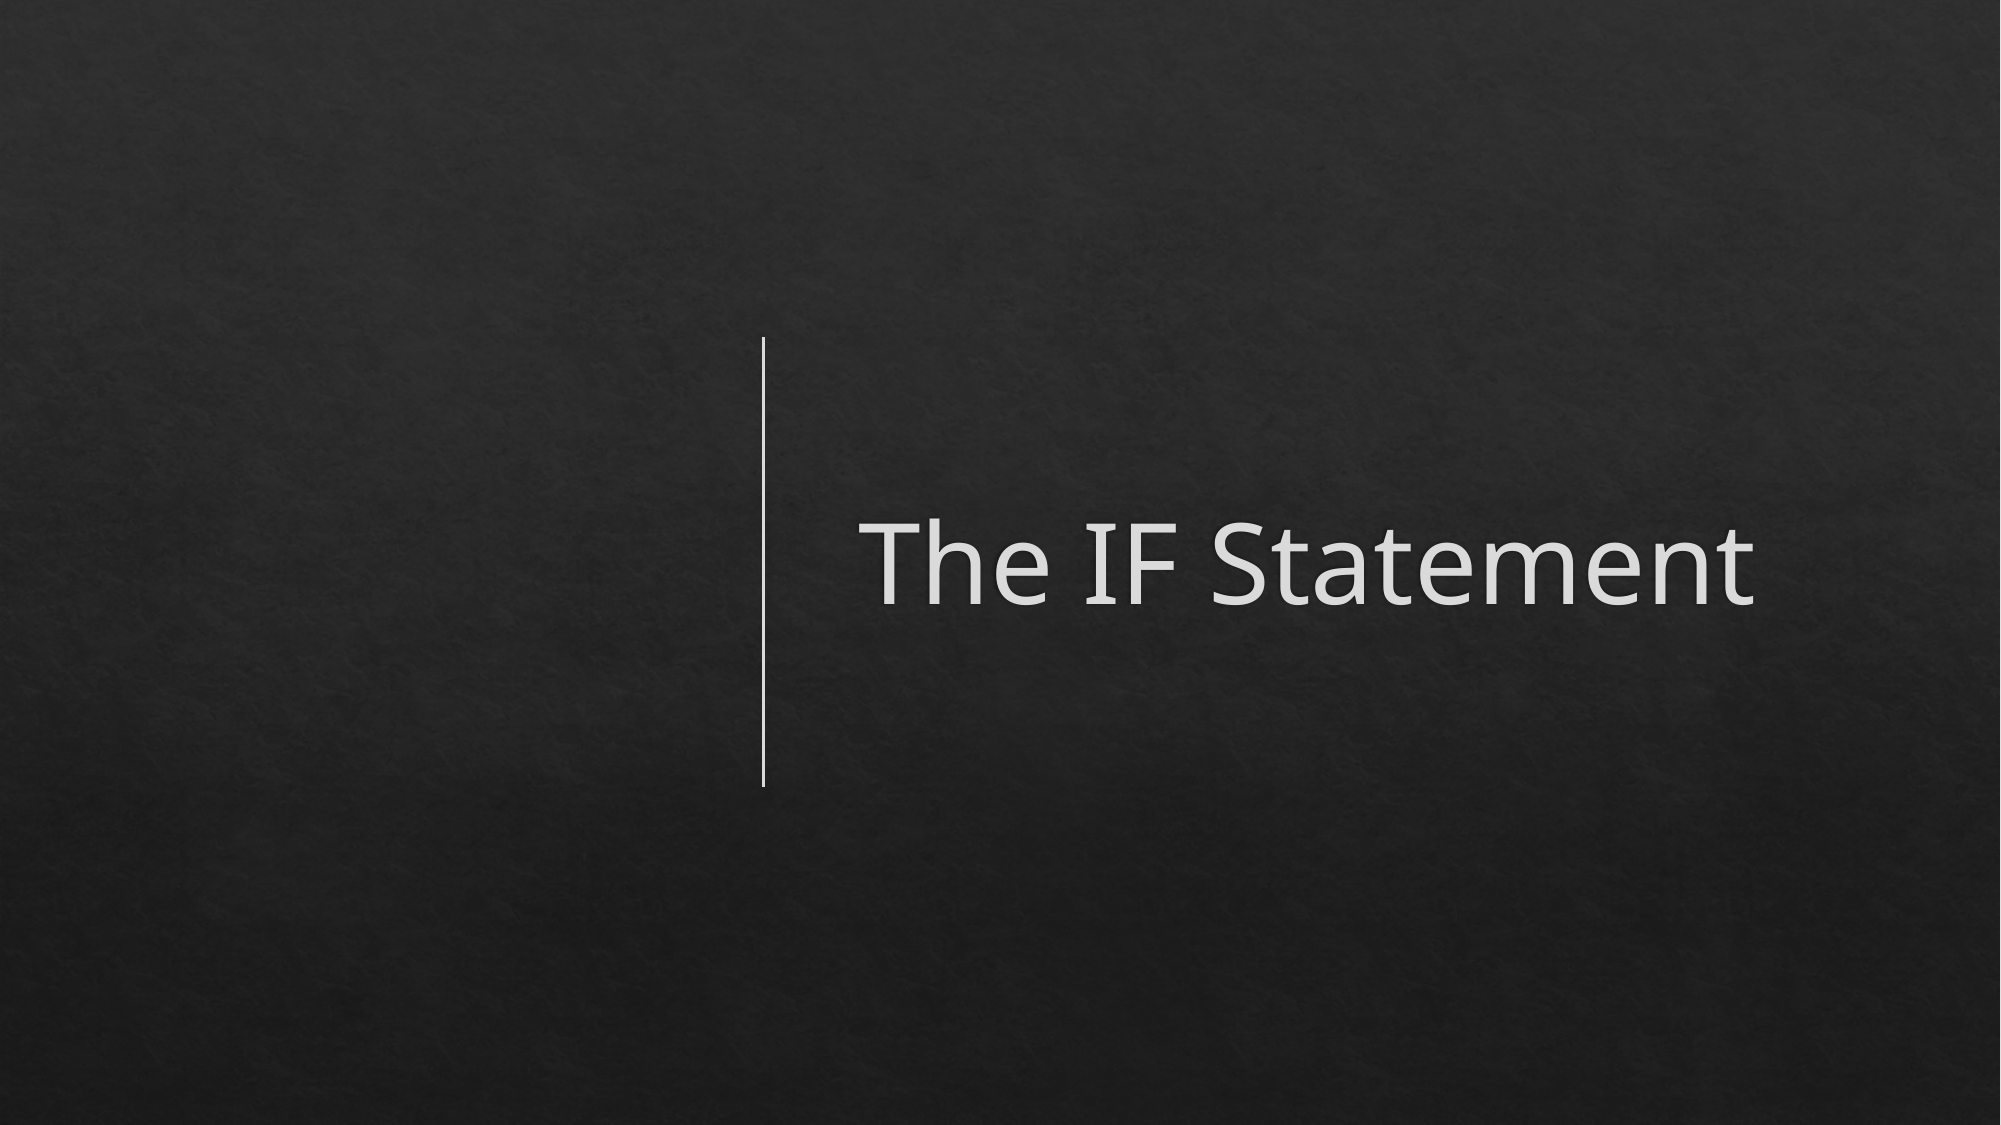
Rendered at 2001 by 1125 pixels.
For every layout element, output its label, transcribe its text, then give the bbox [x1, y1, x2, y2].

title The IF Statement [843, 179, 1835, 939]
text_box [0, 0, 2000, 1125]
